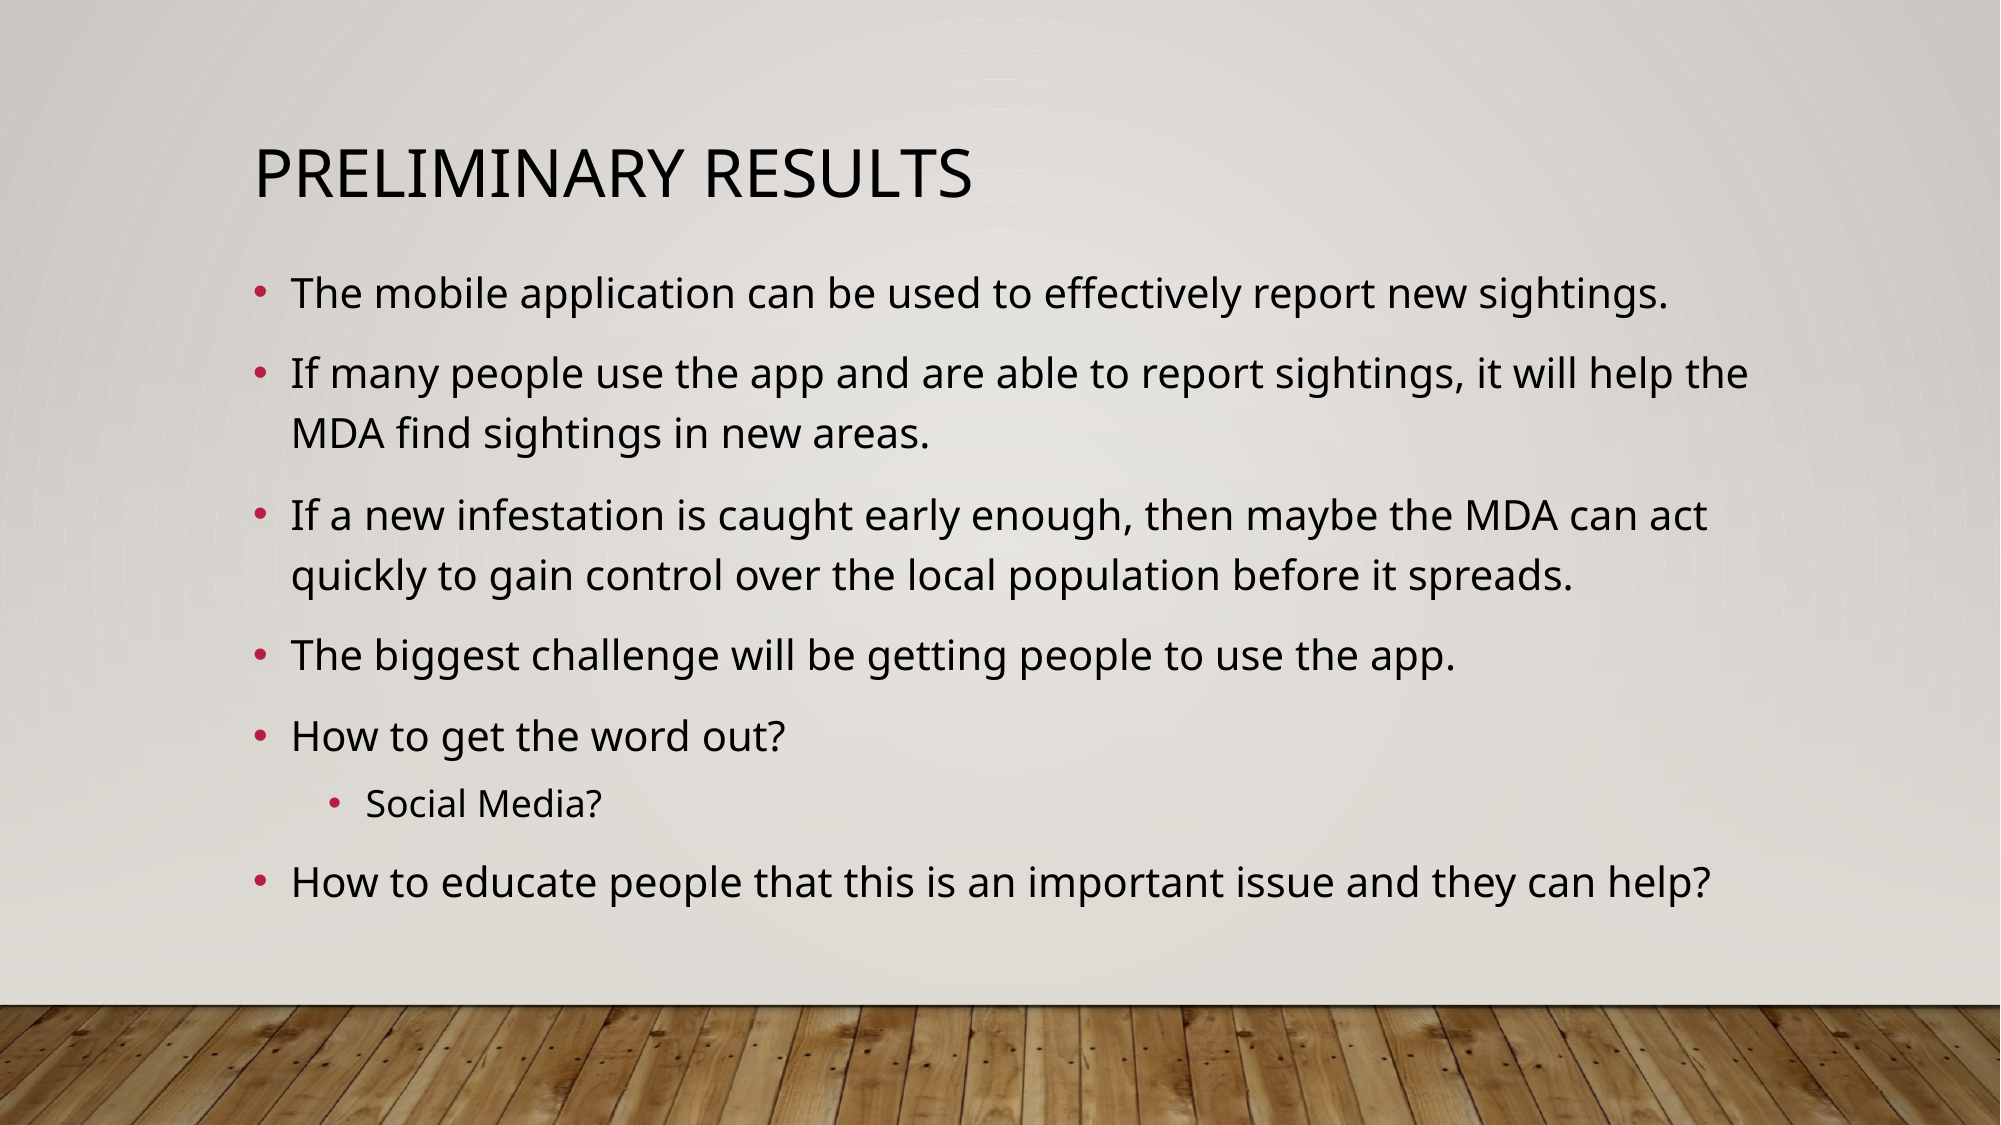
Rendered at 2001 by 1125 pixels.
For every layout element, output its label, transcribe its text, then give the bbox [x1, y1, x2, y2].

list The mobile application can be used to effectively report new sightings. If many people use the app and are able to report sightings, it will help the MDA find sightings in new areas. If a new infestation is caught early enough, then maybe the MDA can act quickly to gain control over the local population before it spreads. The biggest challenge will be getting people to use the app. How to get the word out? Social Media? How to educate people that this is an important issue and they can help? [238, 248, 1814, 982]
title preliminary results [238, 131, 1814, 248]
picture [0, 1005, 2000, 1125]
